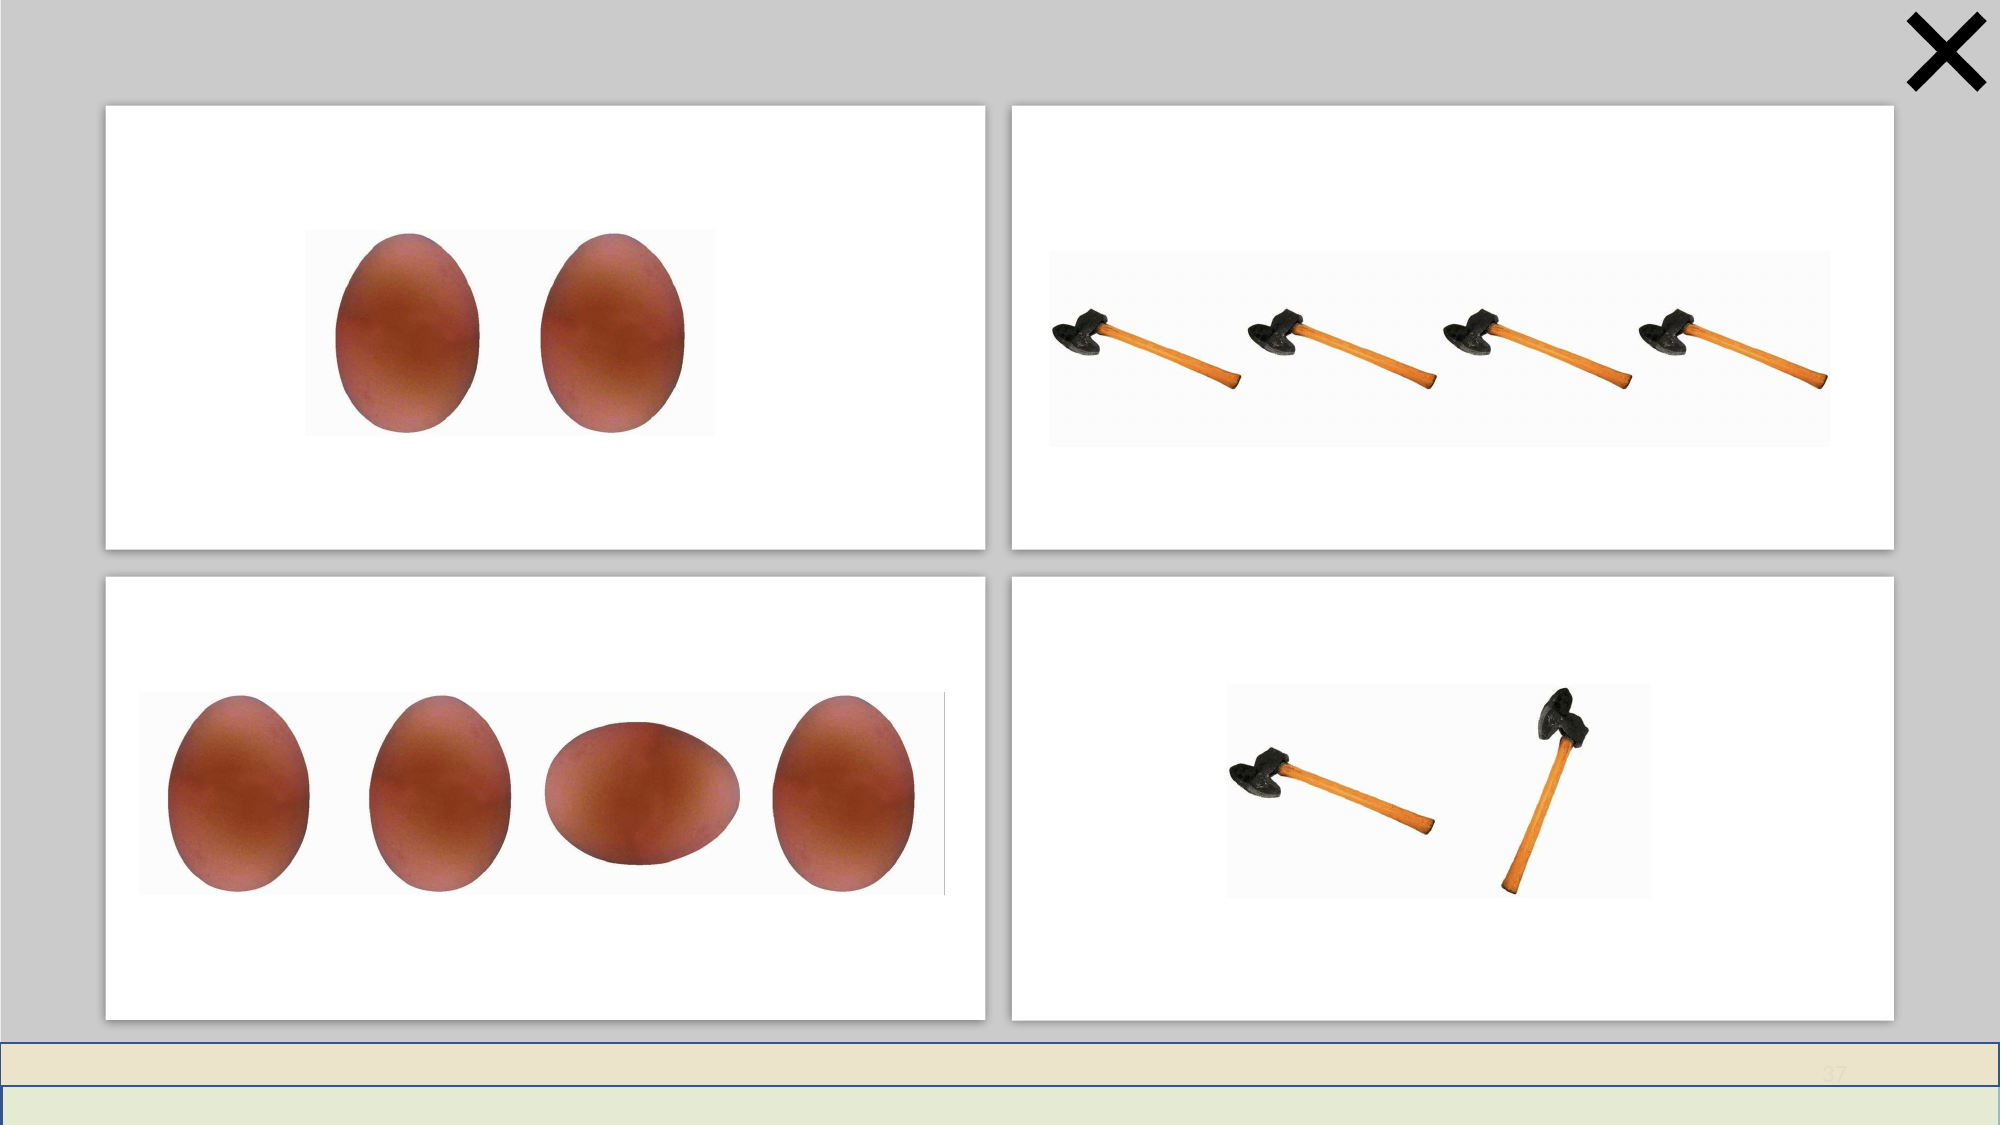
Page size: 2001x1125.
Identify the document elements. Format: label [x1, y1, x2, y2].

picture [1048, 251, 1830, 447]
text_box [104, 576, 986, 1021]
picture [305, 230, 715, 436]
text_box [1011, 104, 1895, 551]
picture [139, 692, 946, 895]
text_box [1011, 576, 1895, 1022]
text_box [0, 1085, 2000, 1125]
picture [1892, 0, 2000, 106]
text_box [0, 0, 2000, 1042]
text_box [0, 1042, 2000, 1085]
text_box [104, 104, 986, 551]
picture [1226, 684, 1652, 898]
